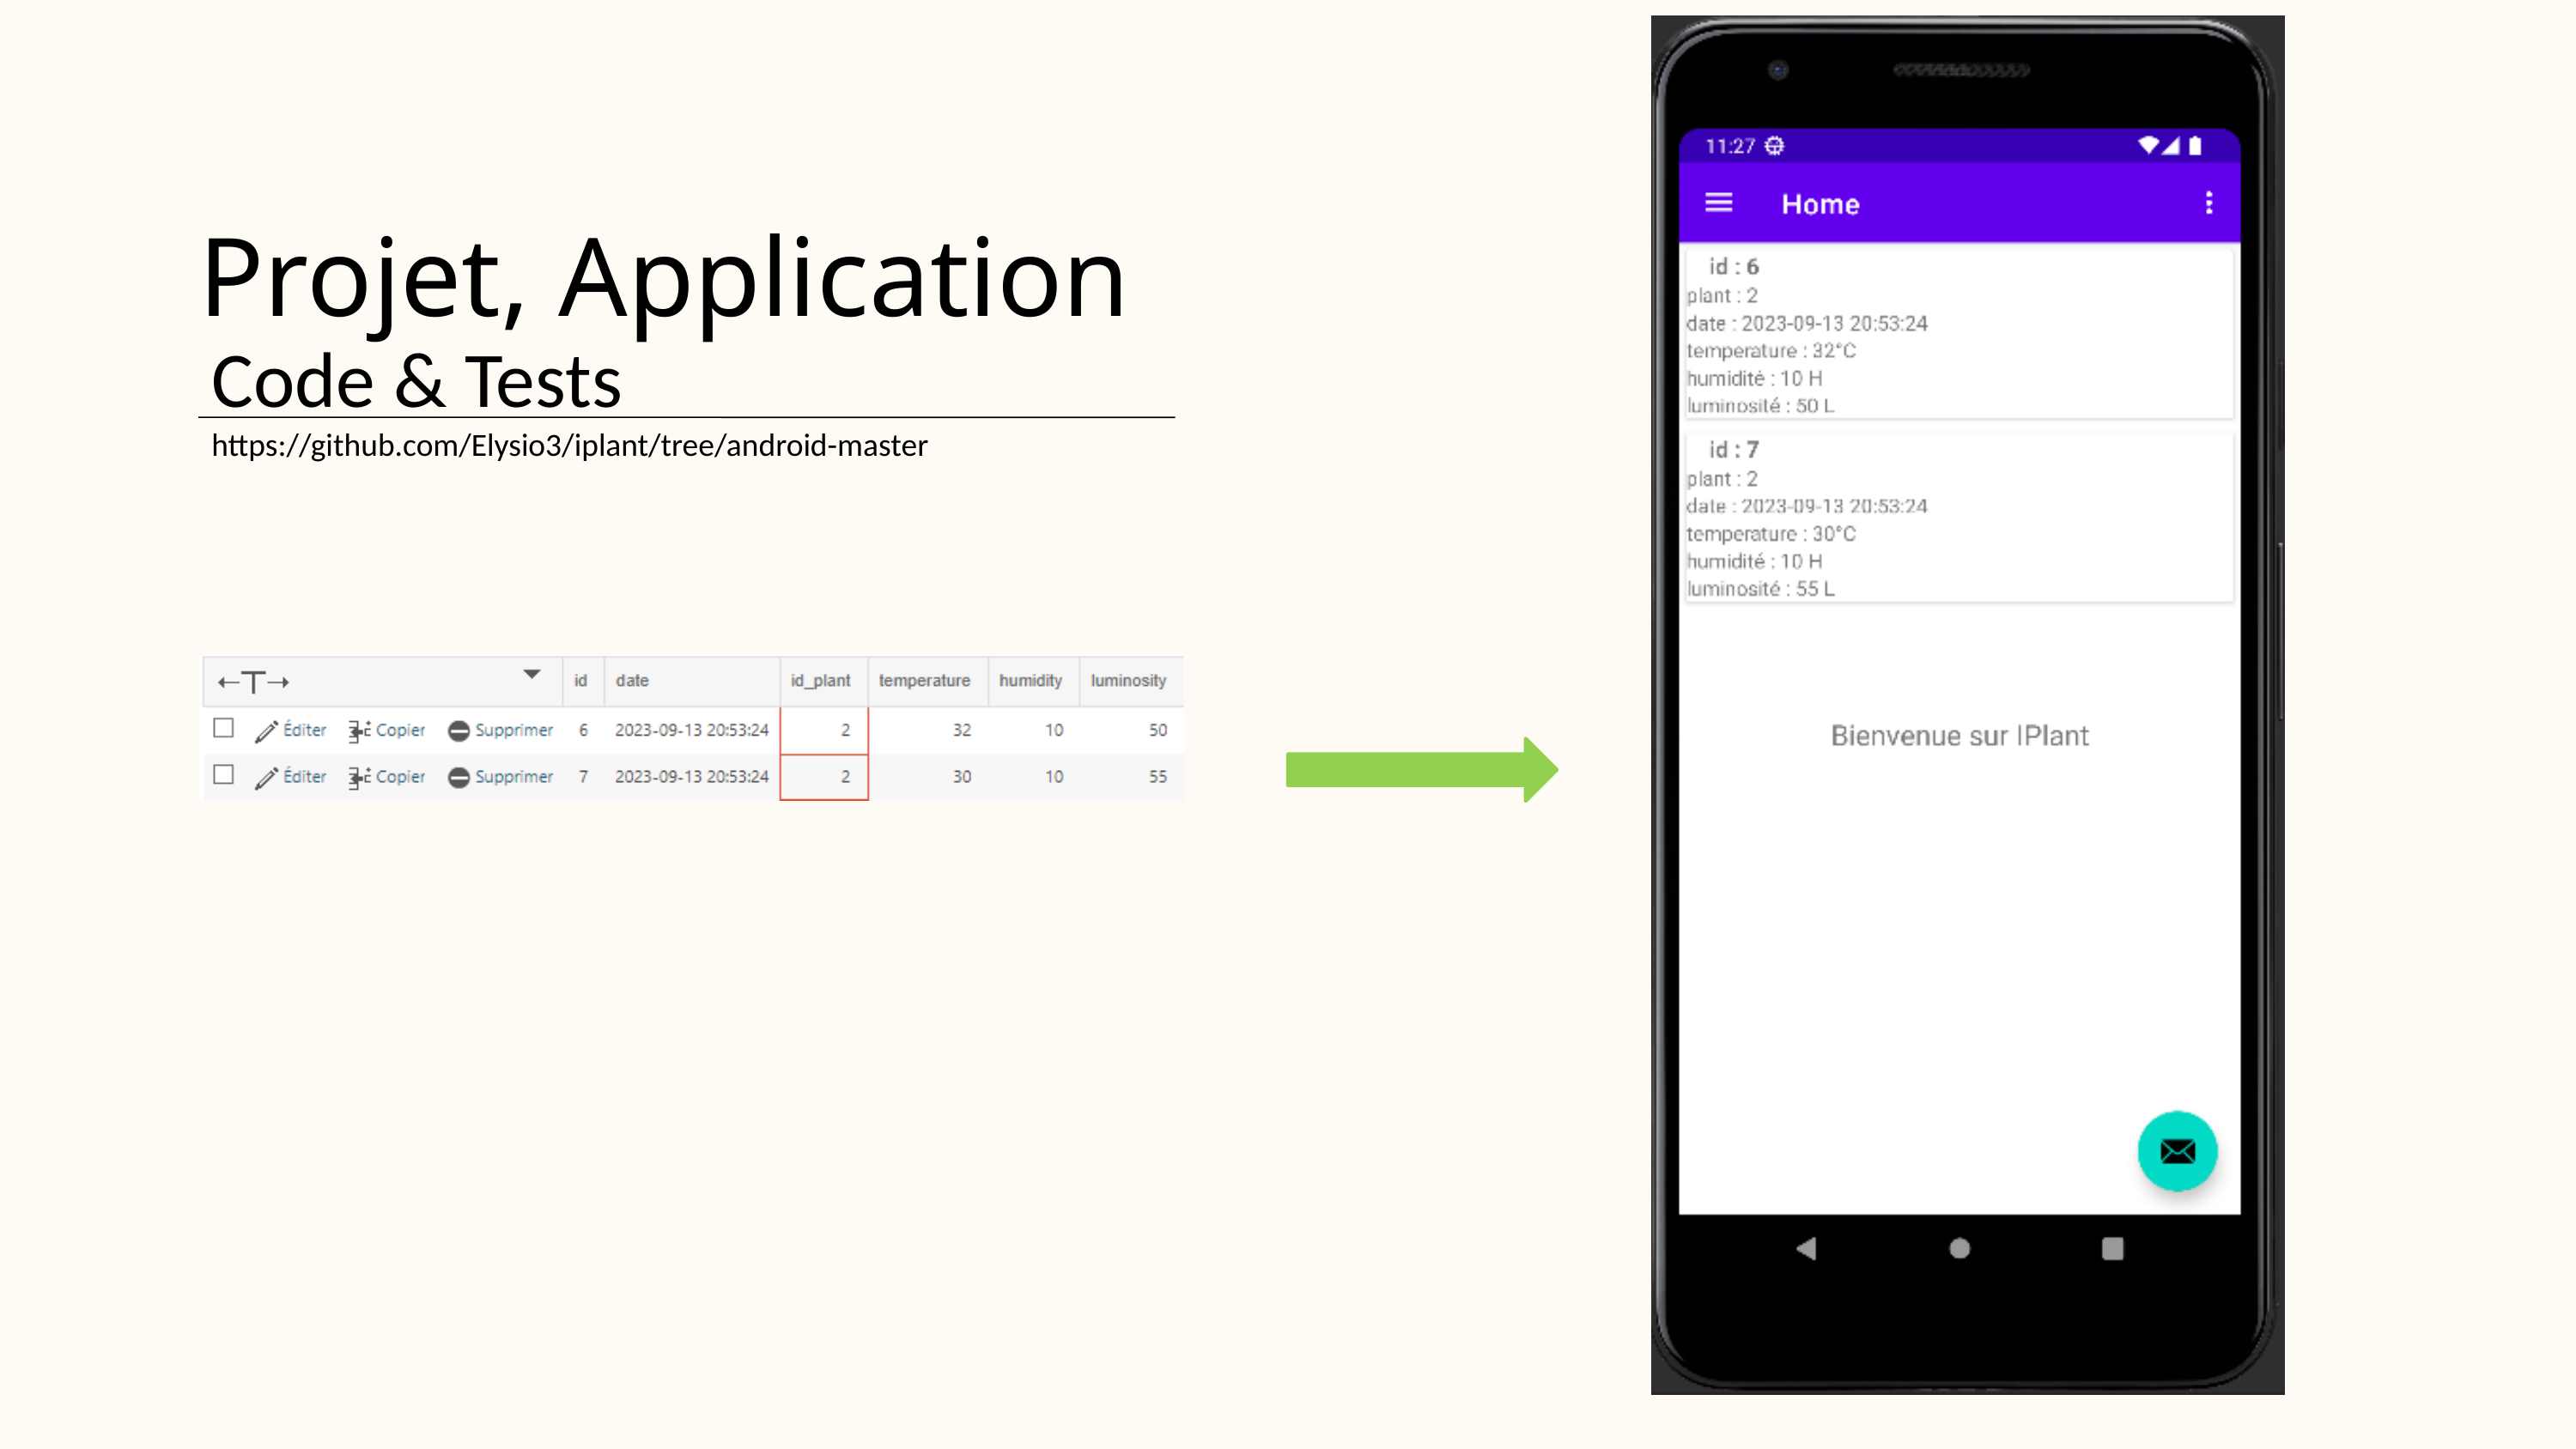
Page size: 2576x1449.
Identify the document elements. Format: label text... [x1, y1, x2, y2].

picture [198, 655, 1184, 802]
text_box https://github.com/Elysio3/iplant/tree/android-master [198, 417, 997, 470]
picture [1651, 15, 2285, 1395]
text_box Code & Tests [198, 322, 1176, 530]
text_box [1285, 737, 1559, 803]
text_box Projet, Application [198, 207, 1540, 338]
